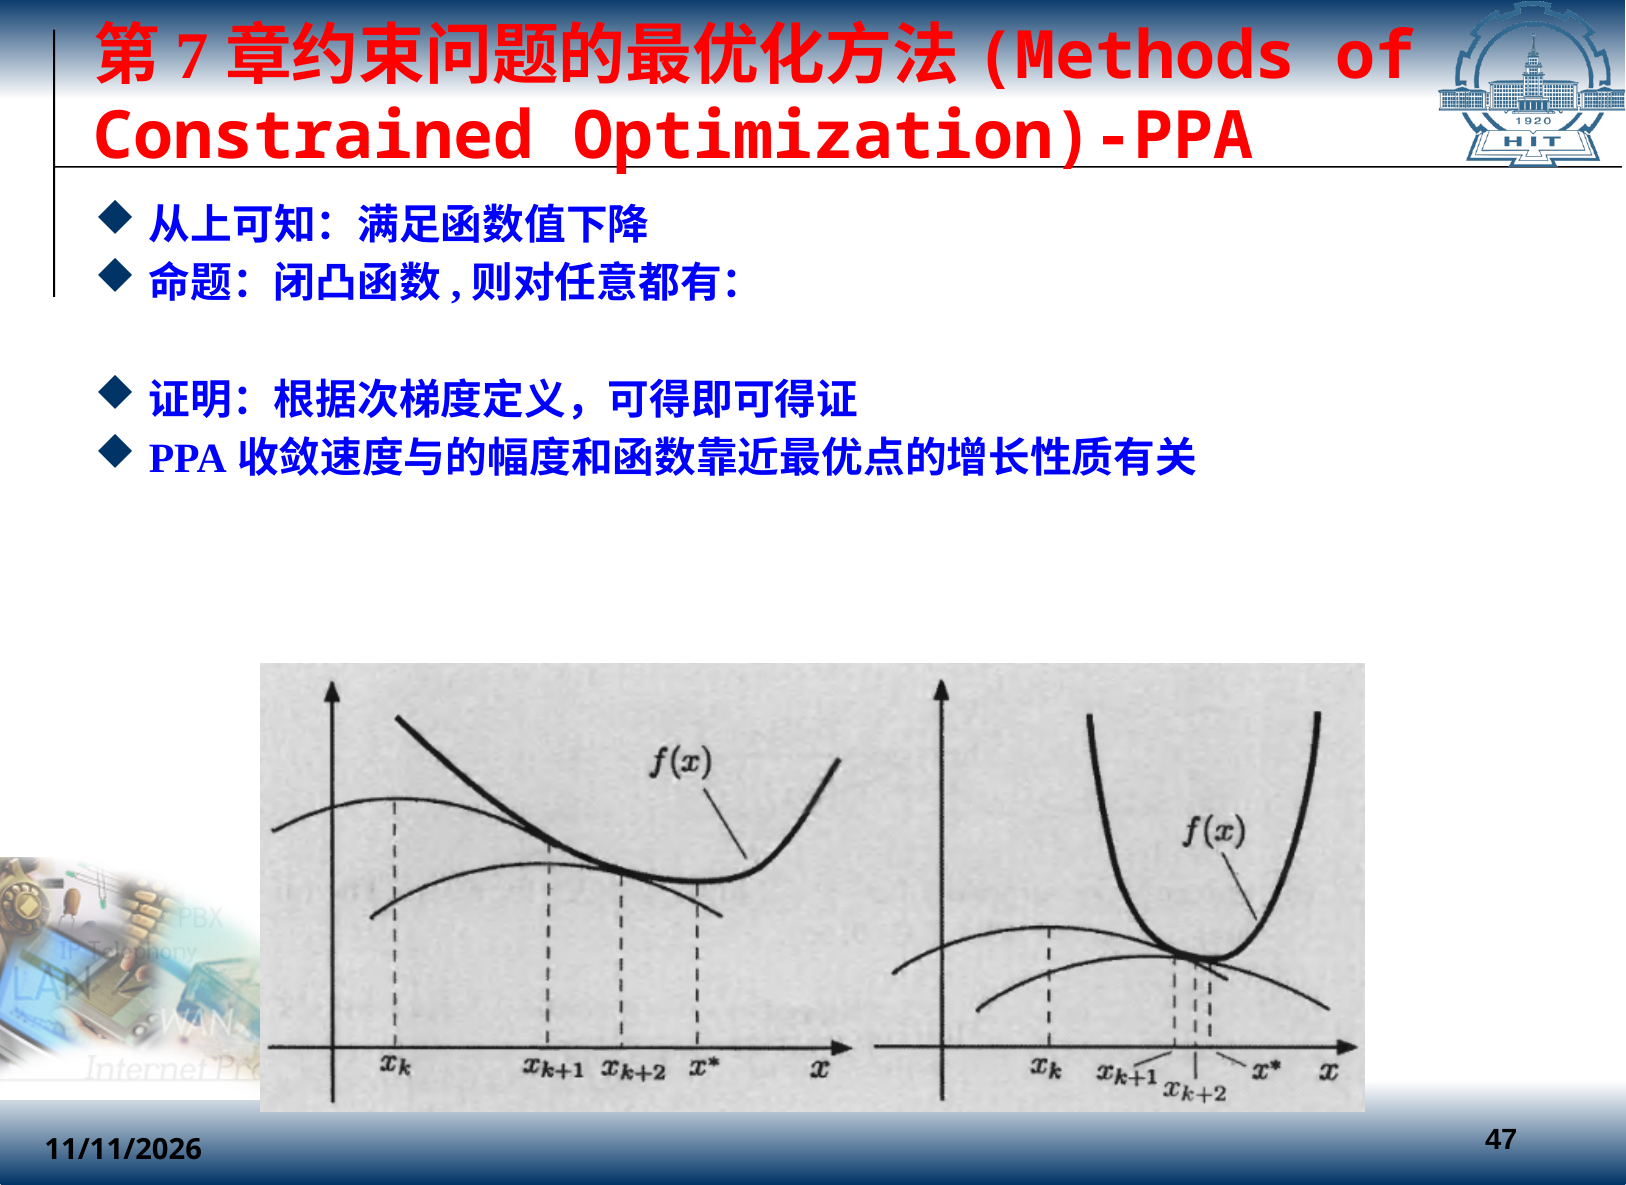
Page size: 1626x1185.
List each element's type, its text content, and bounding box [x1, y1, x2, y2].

picture [0, 662, 1365, 1112]
title 第7章约束问题的最优化方法(Methods of Constrained Optimization)-PPA [78, 29, 1498, 155]
picture [1438, 1, 1626, 167]
